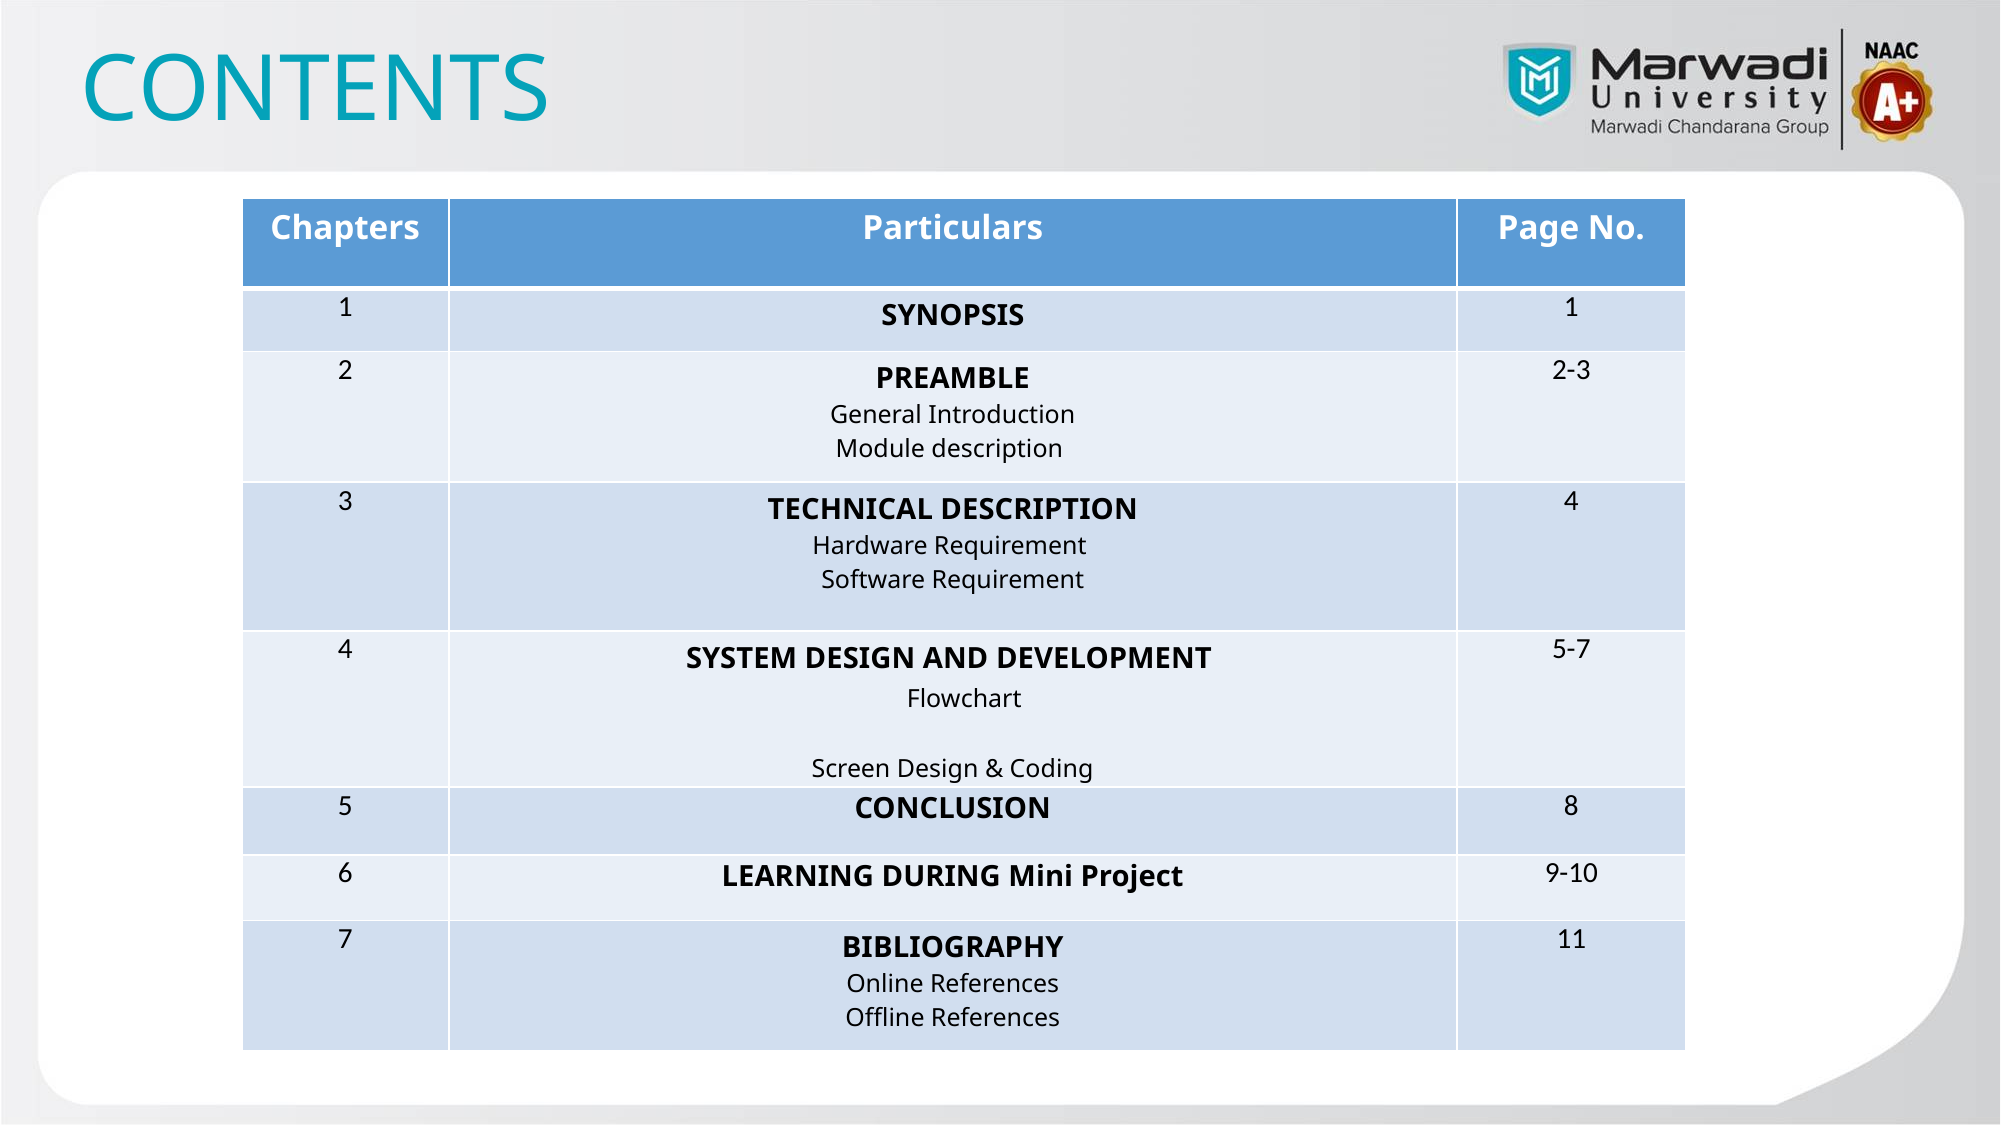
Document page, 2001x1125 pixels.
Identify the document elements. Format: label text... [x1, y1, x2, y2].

table_cell SYSTEM DESIGN AND DEVELOPMENT Flowchart Screen Design & Coding [450, 632, 1456, 786]
title CONTENTS [78, 0, 589, 178]
table_cell 2 [243, 352, 448, 481]
table_header Chapters [243, 199, 448, 286]
table_cell 1 [1458, 291, 1685, 351]
table_header Particulars [450, 199, 1456, 286]
table_cell 2-3 [1458, 352, 1685, 481]
picture [0, 0, 2001, 1125]
table_cell 4 [1458, 483, 1685, 630]
table_cell 7 [243, 921, 448, 1050]
table_cell 3 [243, 483, 448, 630]
table_cell 11 [1458, 921, 1685, 1050]
table_cell 6 [243, 856, 448, 920]
table_cell LEARNING DURING Mini Project [450, 856, 1456, 920]
table_cell 4 [243, 632, 448, 786]
table_cell CONCLUSION [450, 788, 1456, 854]
table_cell 8 [1458, 788, 1685, 854]
table_cell 1 [243, 291, 448, 351]
table_cell SYNOPSIS [450, 291, 1456, 351]
table_cell 5-7 [1458, 632, 1685, 786]
table_cell BIBLIOGRAPHY Online References Offline References [450, 921, 1456, 1050]
table_cell 9-10 [1458, 856, 1685, 920]
table_cell 5 [243, 788, 448, 854]
table_header Page No. [1458, 199, 1685, 286]
table_cell PREAMBLE General Introduction Module description [450, 352, 1456, 481]
table_cell TECHNICAL DESCRIPTION Hardware Requirement Software Requirement [450, 483, 1456, 630]
